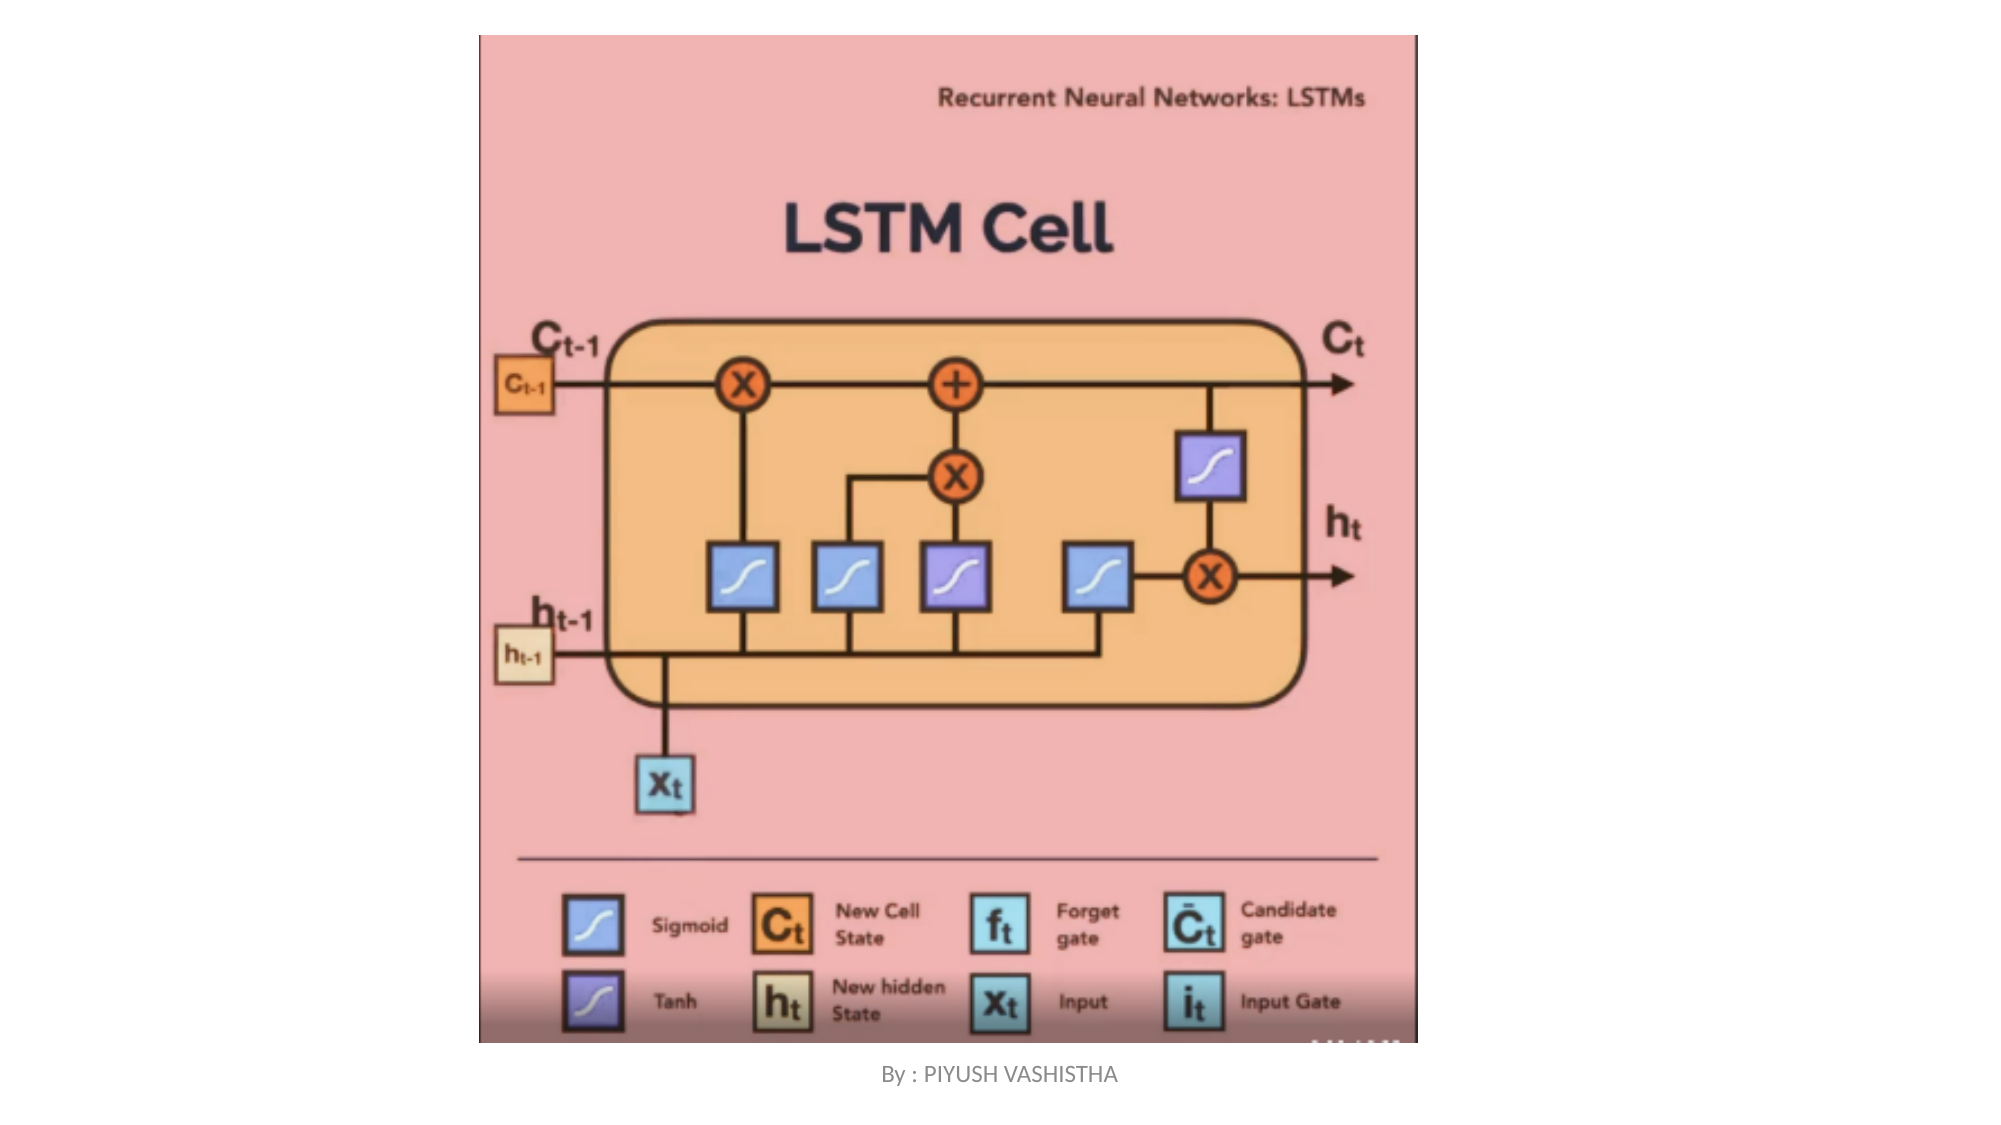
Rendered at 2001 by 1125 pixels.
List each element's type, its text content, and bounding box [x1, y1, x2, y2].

footer By : PIYUSH VASHISTHA [662, 1043, 1338, 1103]
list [479, 35, 1418, 1043]
